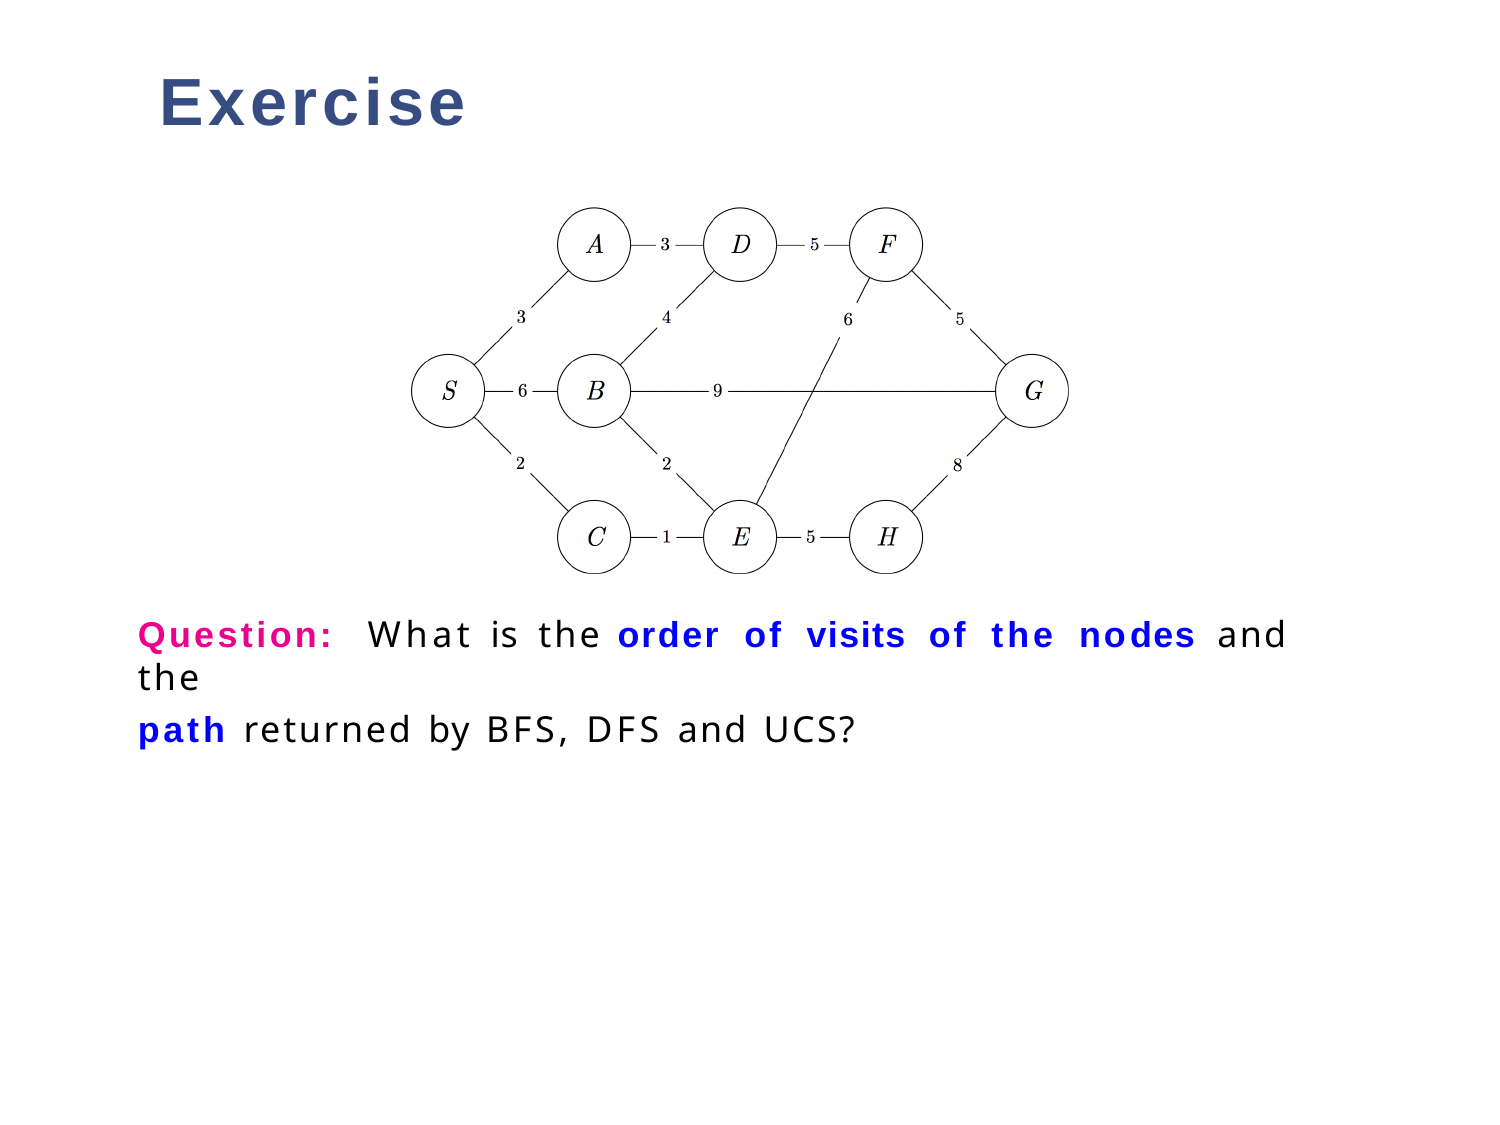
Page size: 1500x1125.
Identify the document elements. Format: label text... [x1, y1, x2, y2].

picture [411, 207, 1069, 574]
title Exercise [140, 56, 1014, 247]
text_box Question: What is the order of visits of the nodes and the path returned by BFS, DFS and UCS? [136, 602, 1364, 750]
